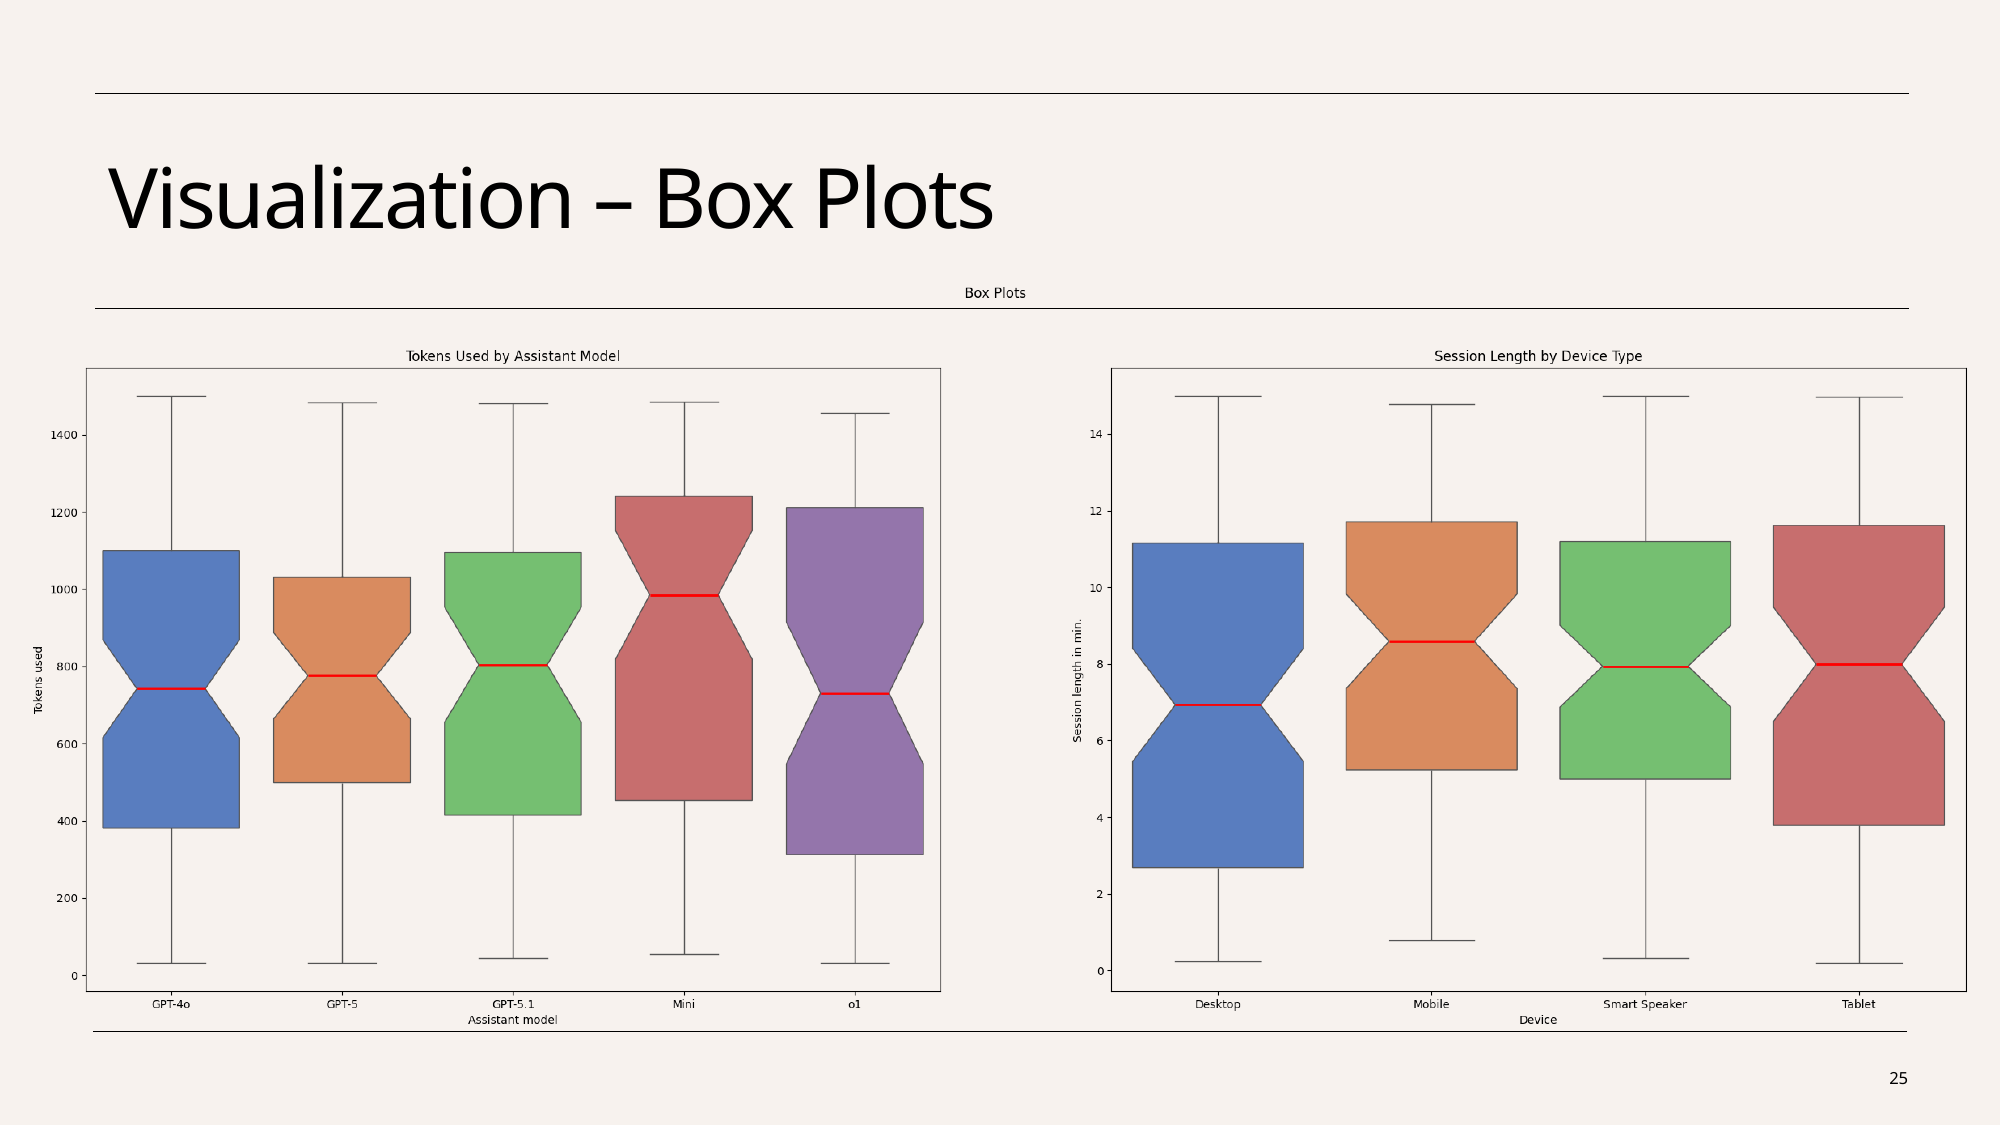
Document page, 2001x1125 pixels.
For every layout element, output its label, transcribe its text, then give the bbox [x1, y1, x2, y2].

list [24, 270, 1975, 1080]
slide_number 25 [1808, 1080, 1924, 1110]
title Visualization – Box Plots [93, 113, 1907, 270]
